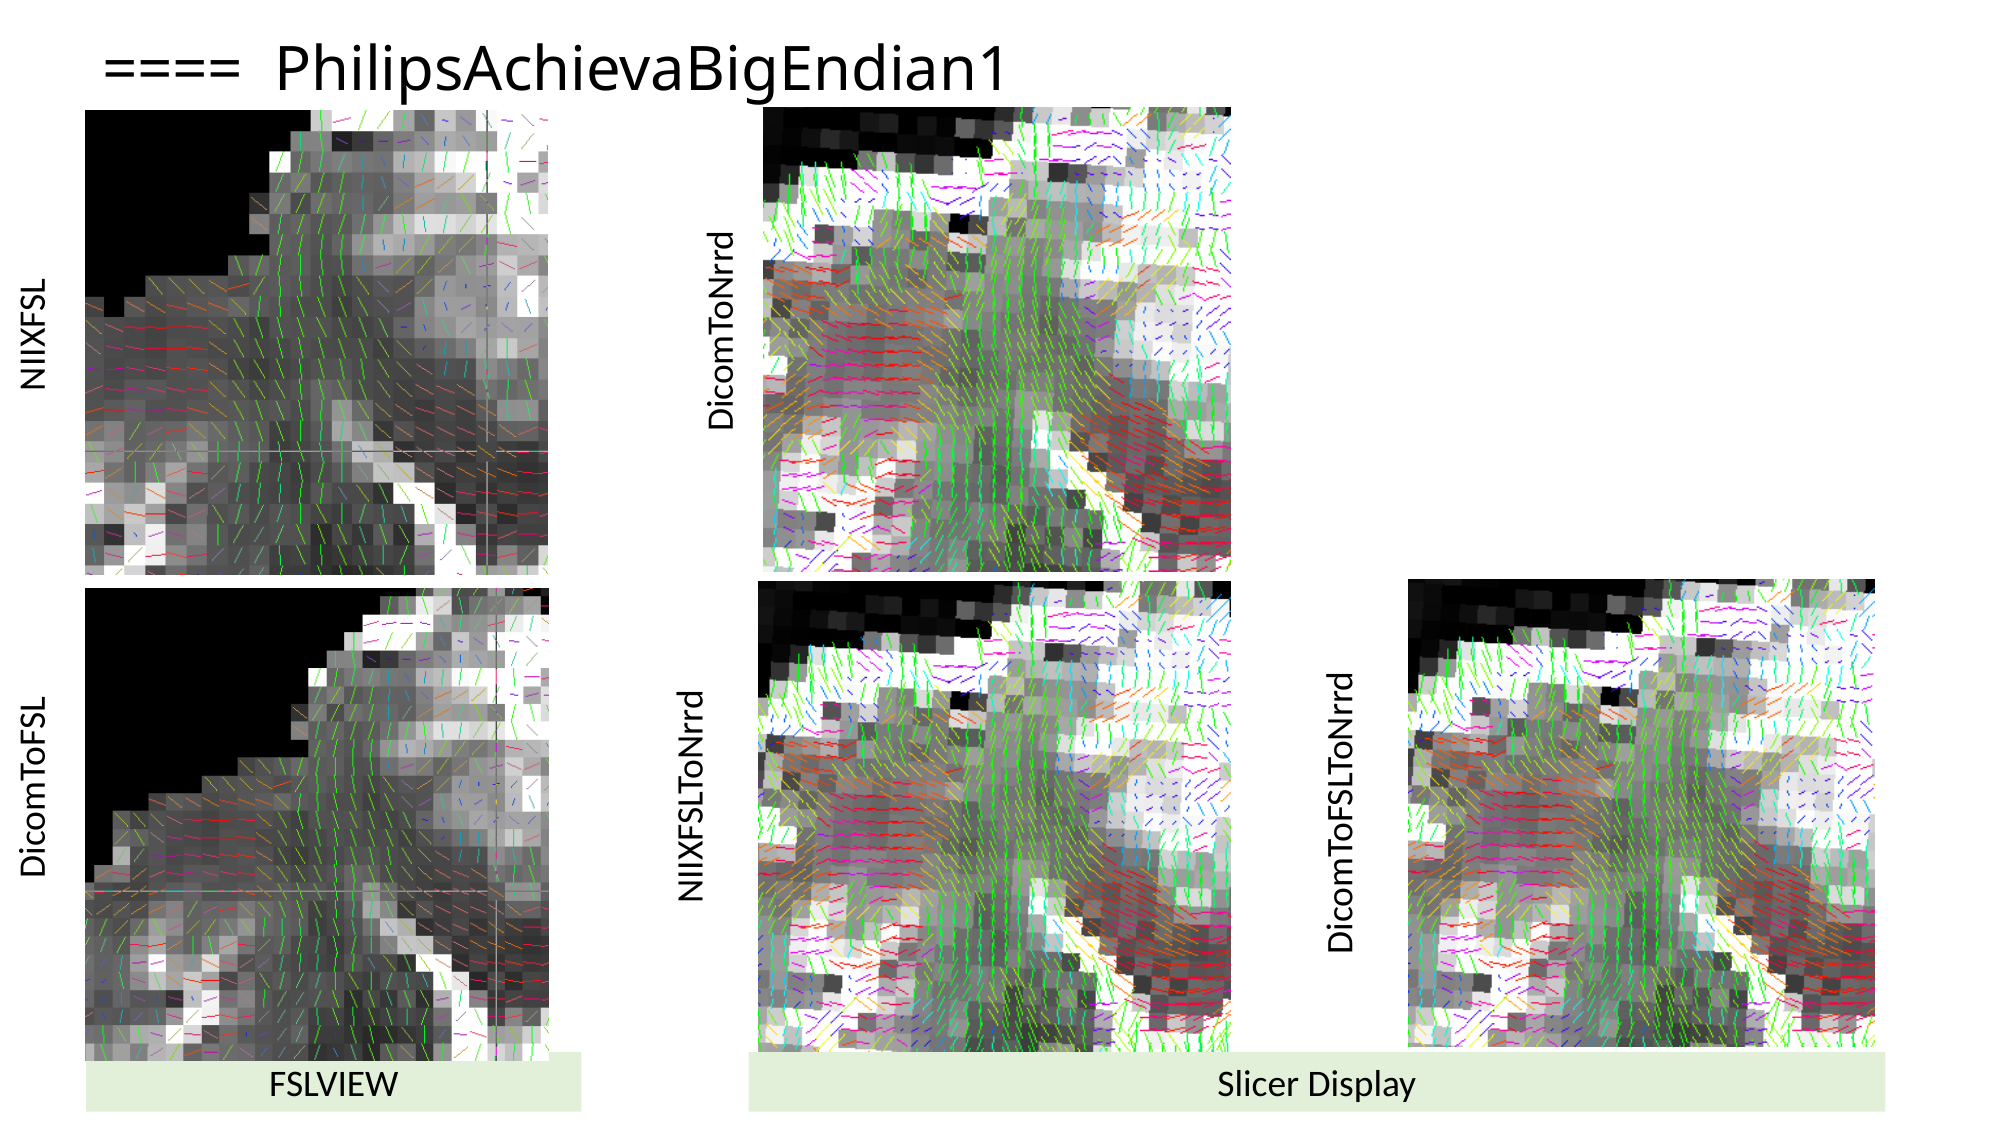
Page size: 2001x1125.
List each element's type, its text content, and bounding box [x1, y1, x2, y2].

text_box Slicer Display [748, 1052, 1886, 1112]
text_box DicomToFSLToNrrd [1307, 656, 1368, 970]
picture [763, 107, 1231, 572]
picture [84, 588, 549, 1061]
text_box DicomToNrrd [687, 215, 748, 447]
text_box DicomToFSL [0, 681, 60, 893]
picture [1408, 579, 1875, 1047]
picture [85, 110, 548, 575]
title ==== PhilipsAchievaBigEndian1 [86, 29, 1812, 112]
picture [758, 581, 1231, 1053]
text_box NIIXFSLToNrrd [657, 675, 718, 919]
text_box FSLVIEW [86, 1052, 582, 1112]
text_box NIIXFSL [0, 263, 60, 406]
